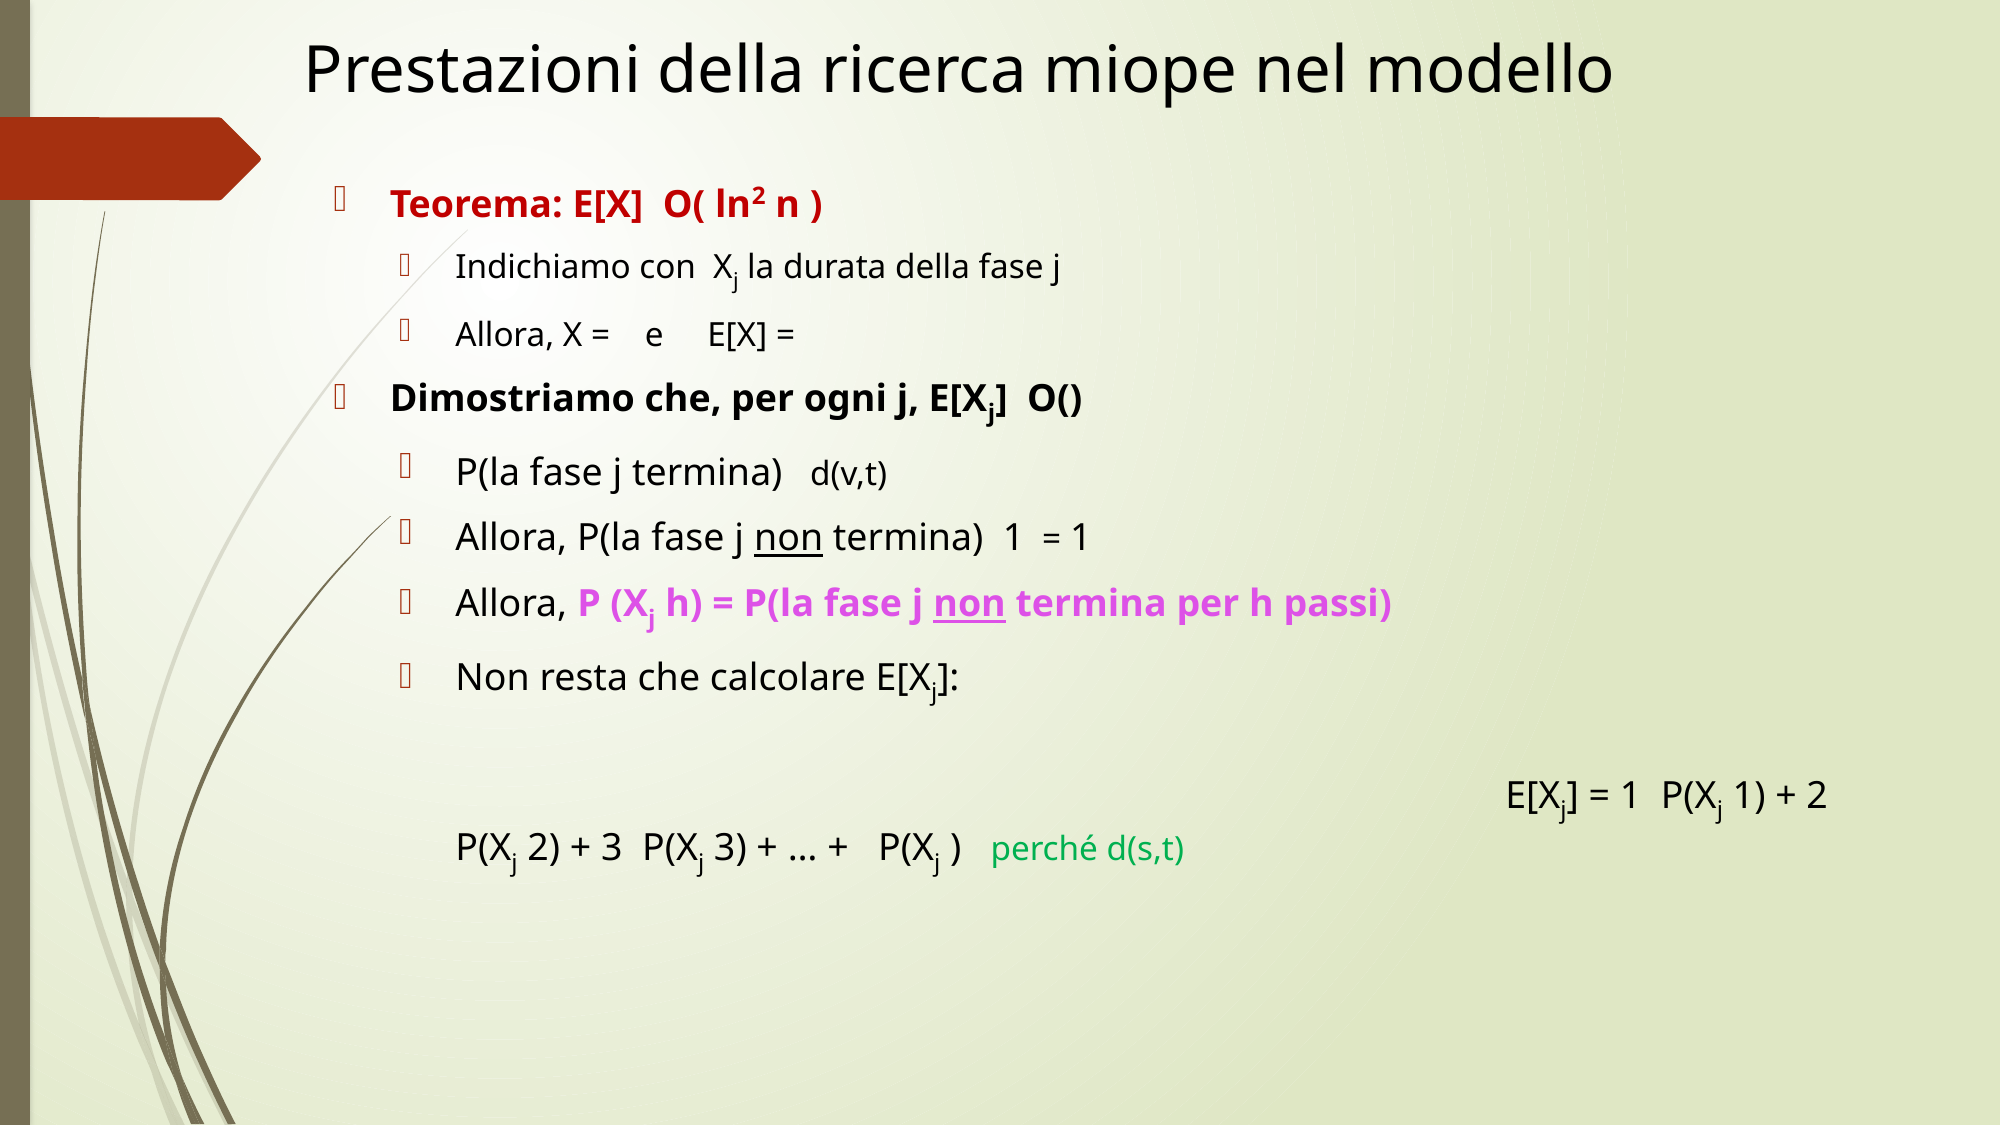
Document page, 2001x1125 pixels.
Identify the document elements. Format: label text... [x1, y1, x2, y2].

title Prestazioni della ricerca miope nel modello [288, 19, 1751, 172]
